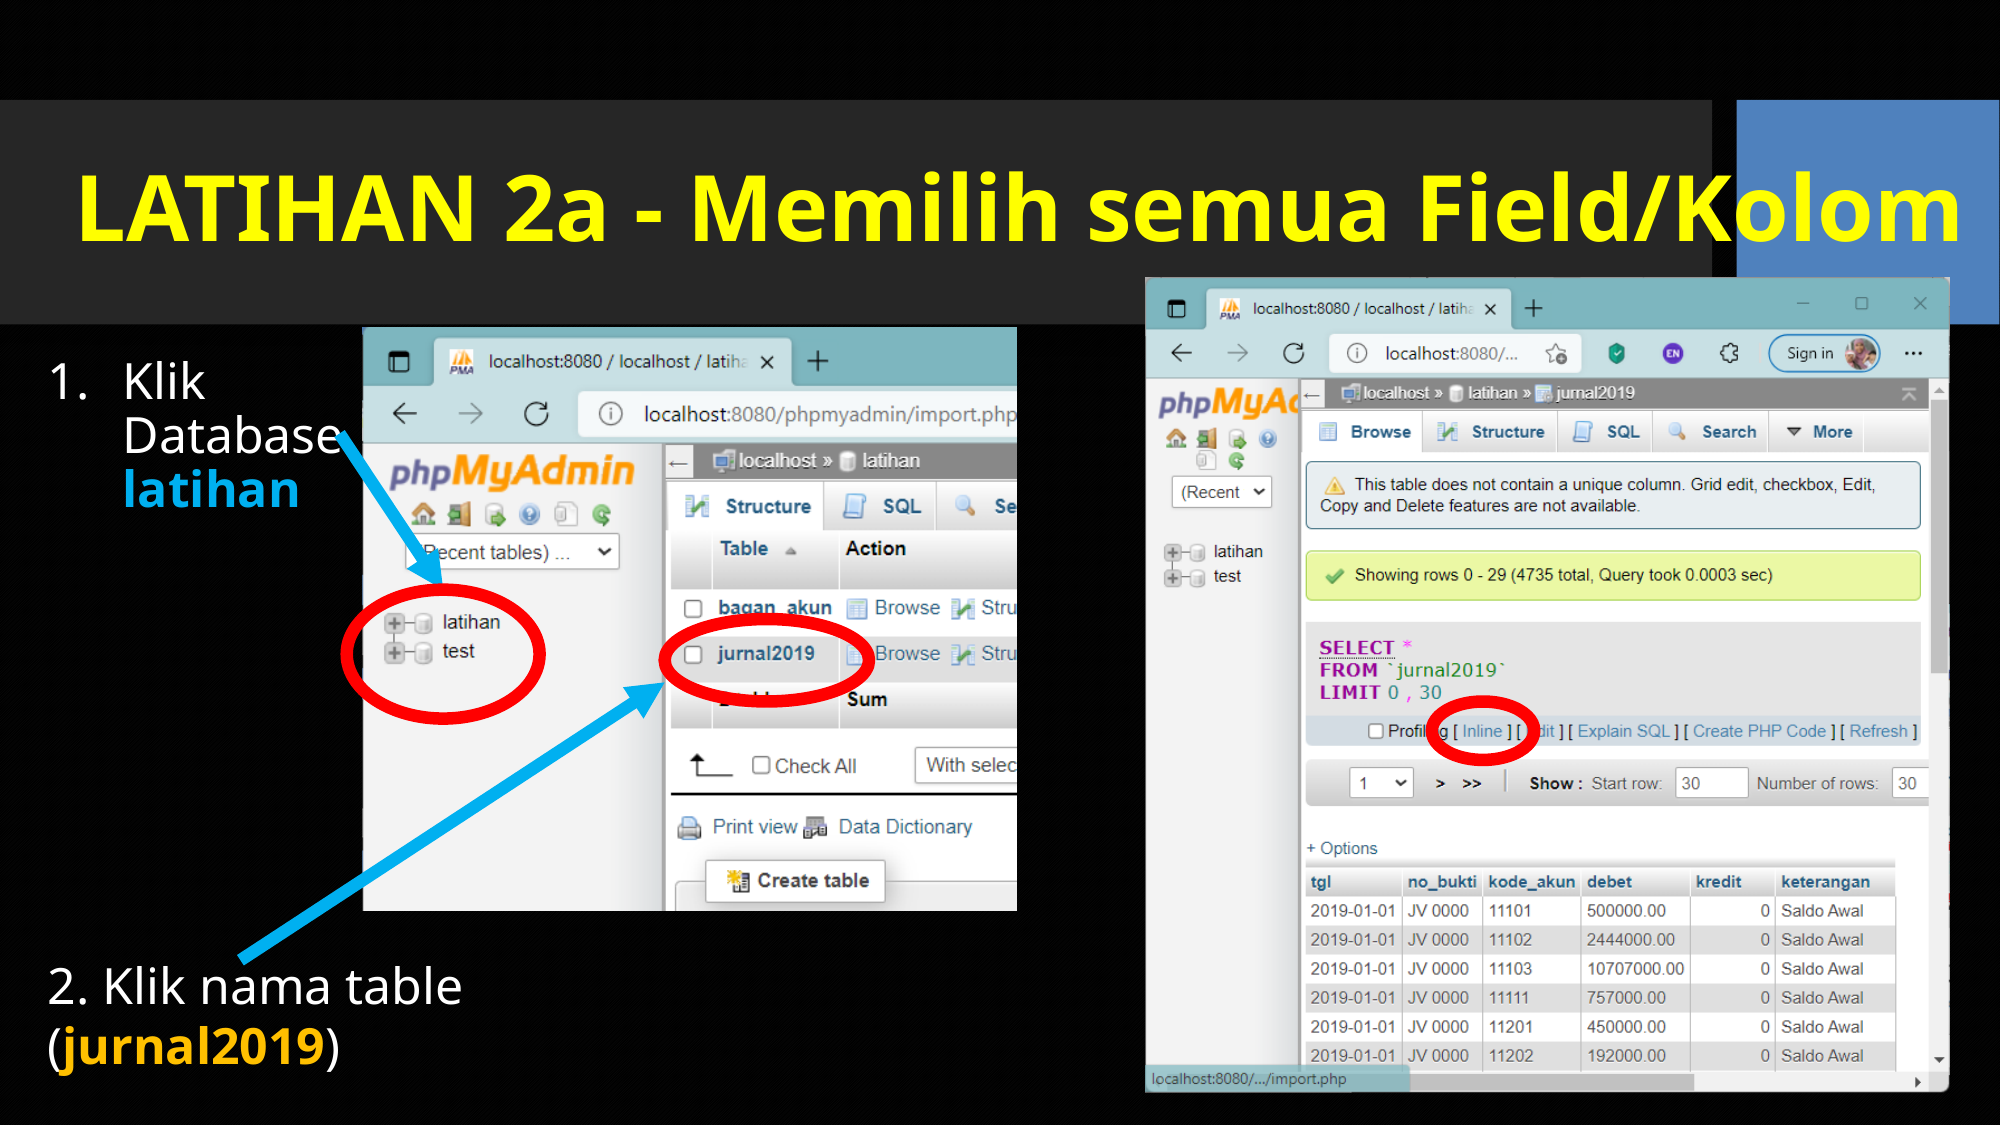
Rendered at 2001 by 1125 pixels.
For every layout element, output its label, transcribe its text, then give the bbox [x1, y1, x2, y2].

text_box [240, 682, 665, 961]
text_box [346, 620, 361, 682]
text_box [339, 433, 444, 590]
picture [0, 277, 2000, 1094]
list Klik Database latihan [32, 349, 361, 527]
text_box 2. Klik nama table (jurnal2019) [32, 947, 493, 1083]
title LATIHAN 2a - Memilih semua Field/Kolom [0, 123, 2000, 301]
